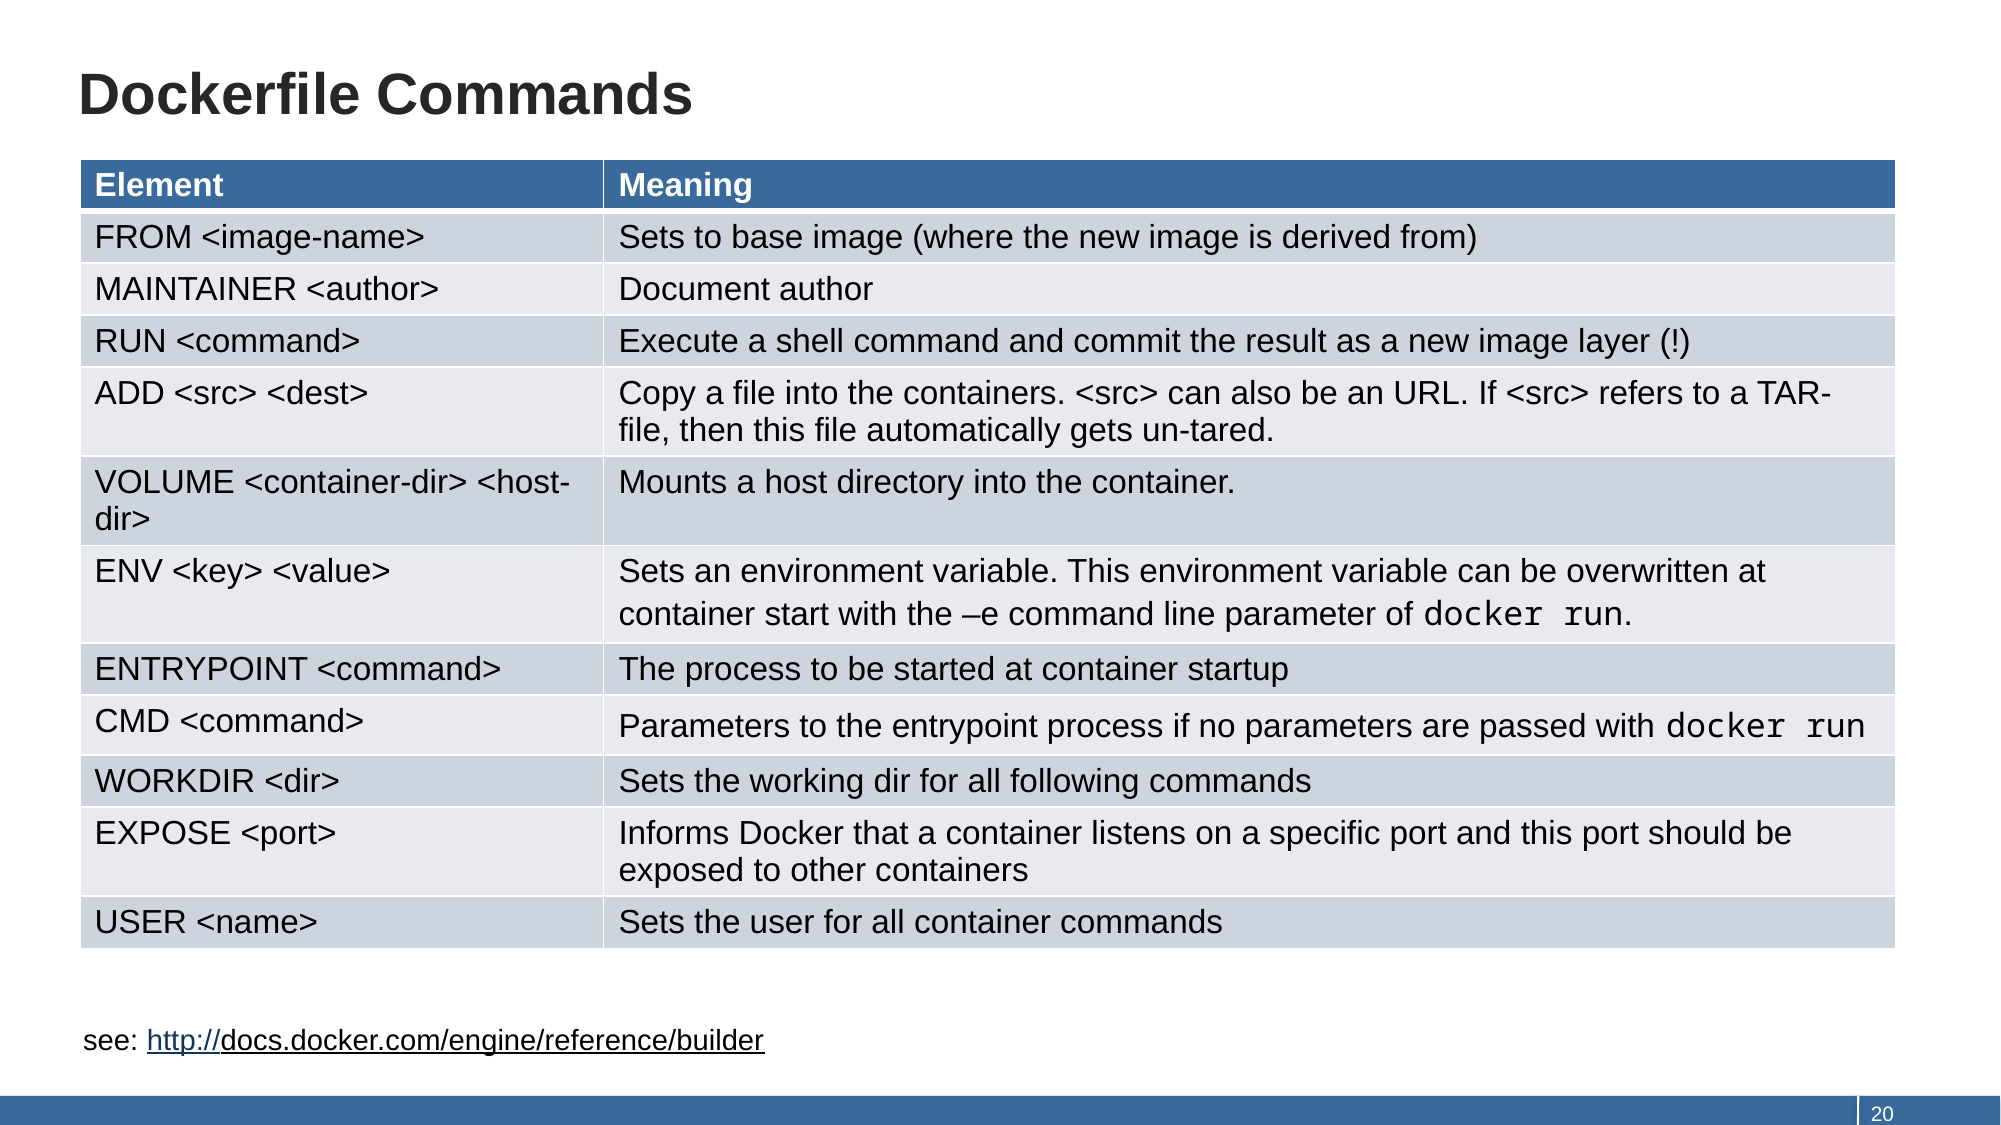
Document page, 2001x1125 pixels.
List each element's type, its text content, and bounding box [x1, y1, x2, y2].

table_cell Execute a shell command and commit the result as a new image layer (!) [604, 316, 1895, 366]
table_header Element [81, 160, 603, 208]
table_cell MAINTAINER <author> [81, 264, 603, 314]
table_cell USER <name> [81, 897, 603, 948]
table_cell FROM <image-name> [81, 214, 603, 262]
title Dockerfile Commands [63, 56, 1896, 220]
table_cell Parameters to the entrypoint process if no parameters are passed with docker run [604, 696, 1895, 754]
table_cell VOLUME <container-dir> <host-dir> [81, 457, 603, 545]
table_cell Sets the working dir for all following commands [604, 756, 1895, 806]
slide_number 20 [1870, 1073, 1988, 1125]
table_cell Document author [604, 264, 1895, 314]
table_cell ENTRYPOINT <command> [81, 644, 603, 694]
table_cell ADD <src> <dest> [81, 368, 603, 455]
table_cell Sets an environment variable. This environment variable can be overwritten at container start with the –e command line parameter of docker run. [604, 546, 1895, 642]
table_cell EXPOSE <port> [81, 808, 603, 895]
table_cell CMD <command> [81, 696, 603, 754]
table_header Meaning [604, 160, 1895, 208]
table_cell The process to be started at container startup [604, 644, 1895, 694]
text_box see: http://docs.docker.com/engine/reference/builder [68, 1013, 797, 1064]
table_cell Informs Docker that a container listens on a specific port and this port should be exposed to other containers [604, 808, 1895, 895]
table_cell Copy a file into the containers. <src> can also be an URL. If <src> refers to a TAR-file, then this file automatically gets un-tared. [604, 368, 1895, 455]
table_cell Sets the user for all container commands [604, 897, 1895, 948]
table_cell Mounts a host directory into the container. [604, 457, 1895, 545]
table_cell WORKDIR <dir> [81, 756, 603, 806]
table_cell Sets to base image (where the new image is derived from) [604, 214, 1895, 262]
table_cell ENV <key> <value> [81, 546, 603, 642]
table_cell RUN <command> [81, 316, 603, 366]
